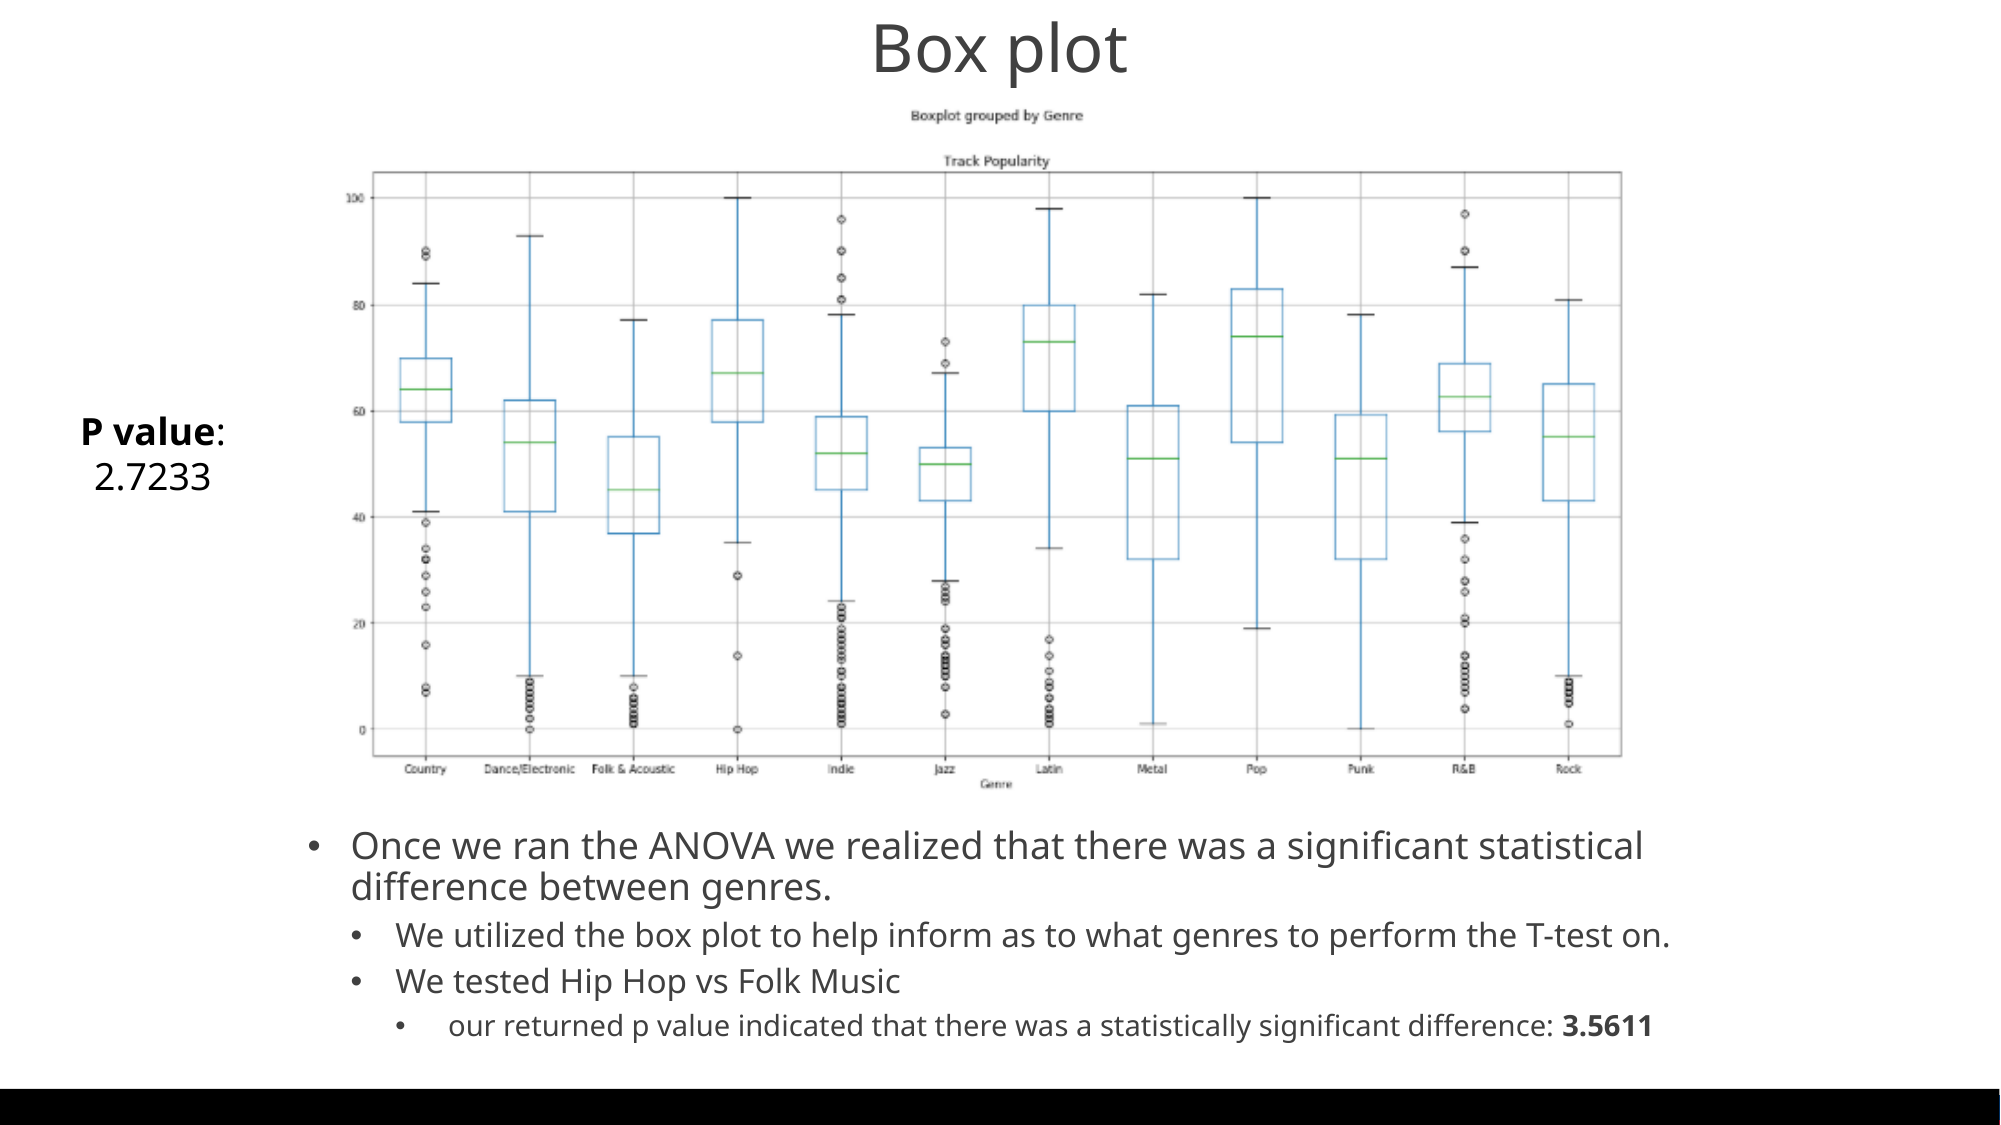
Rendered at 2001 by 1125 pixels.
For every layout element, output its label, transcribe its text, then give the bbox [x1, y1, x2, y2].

text_box P value: 2.7233 [38, 400, 268, 506]
list Once we ran the ANOVA we realized that there was a significant statistical difference between genres. We utilized the box plot to help inform as to what genres to perform the T-test on. We tested Hip Hop vs Folk Music our returned p value indicated that there was a statistically significant difference: 3.5611 [307, 827, 1738, 1066]
text_box [0, 1088, 2000, 1125]
title Box plot [58, 14, 1941, 104]
picture [307, 97, 1672, 792]
